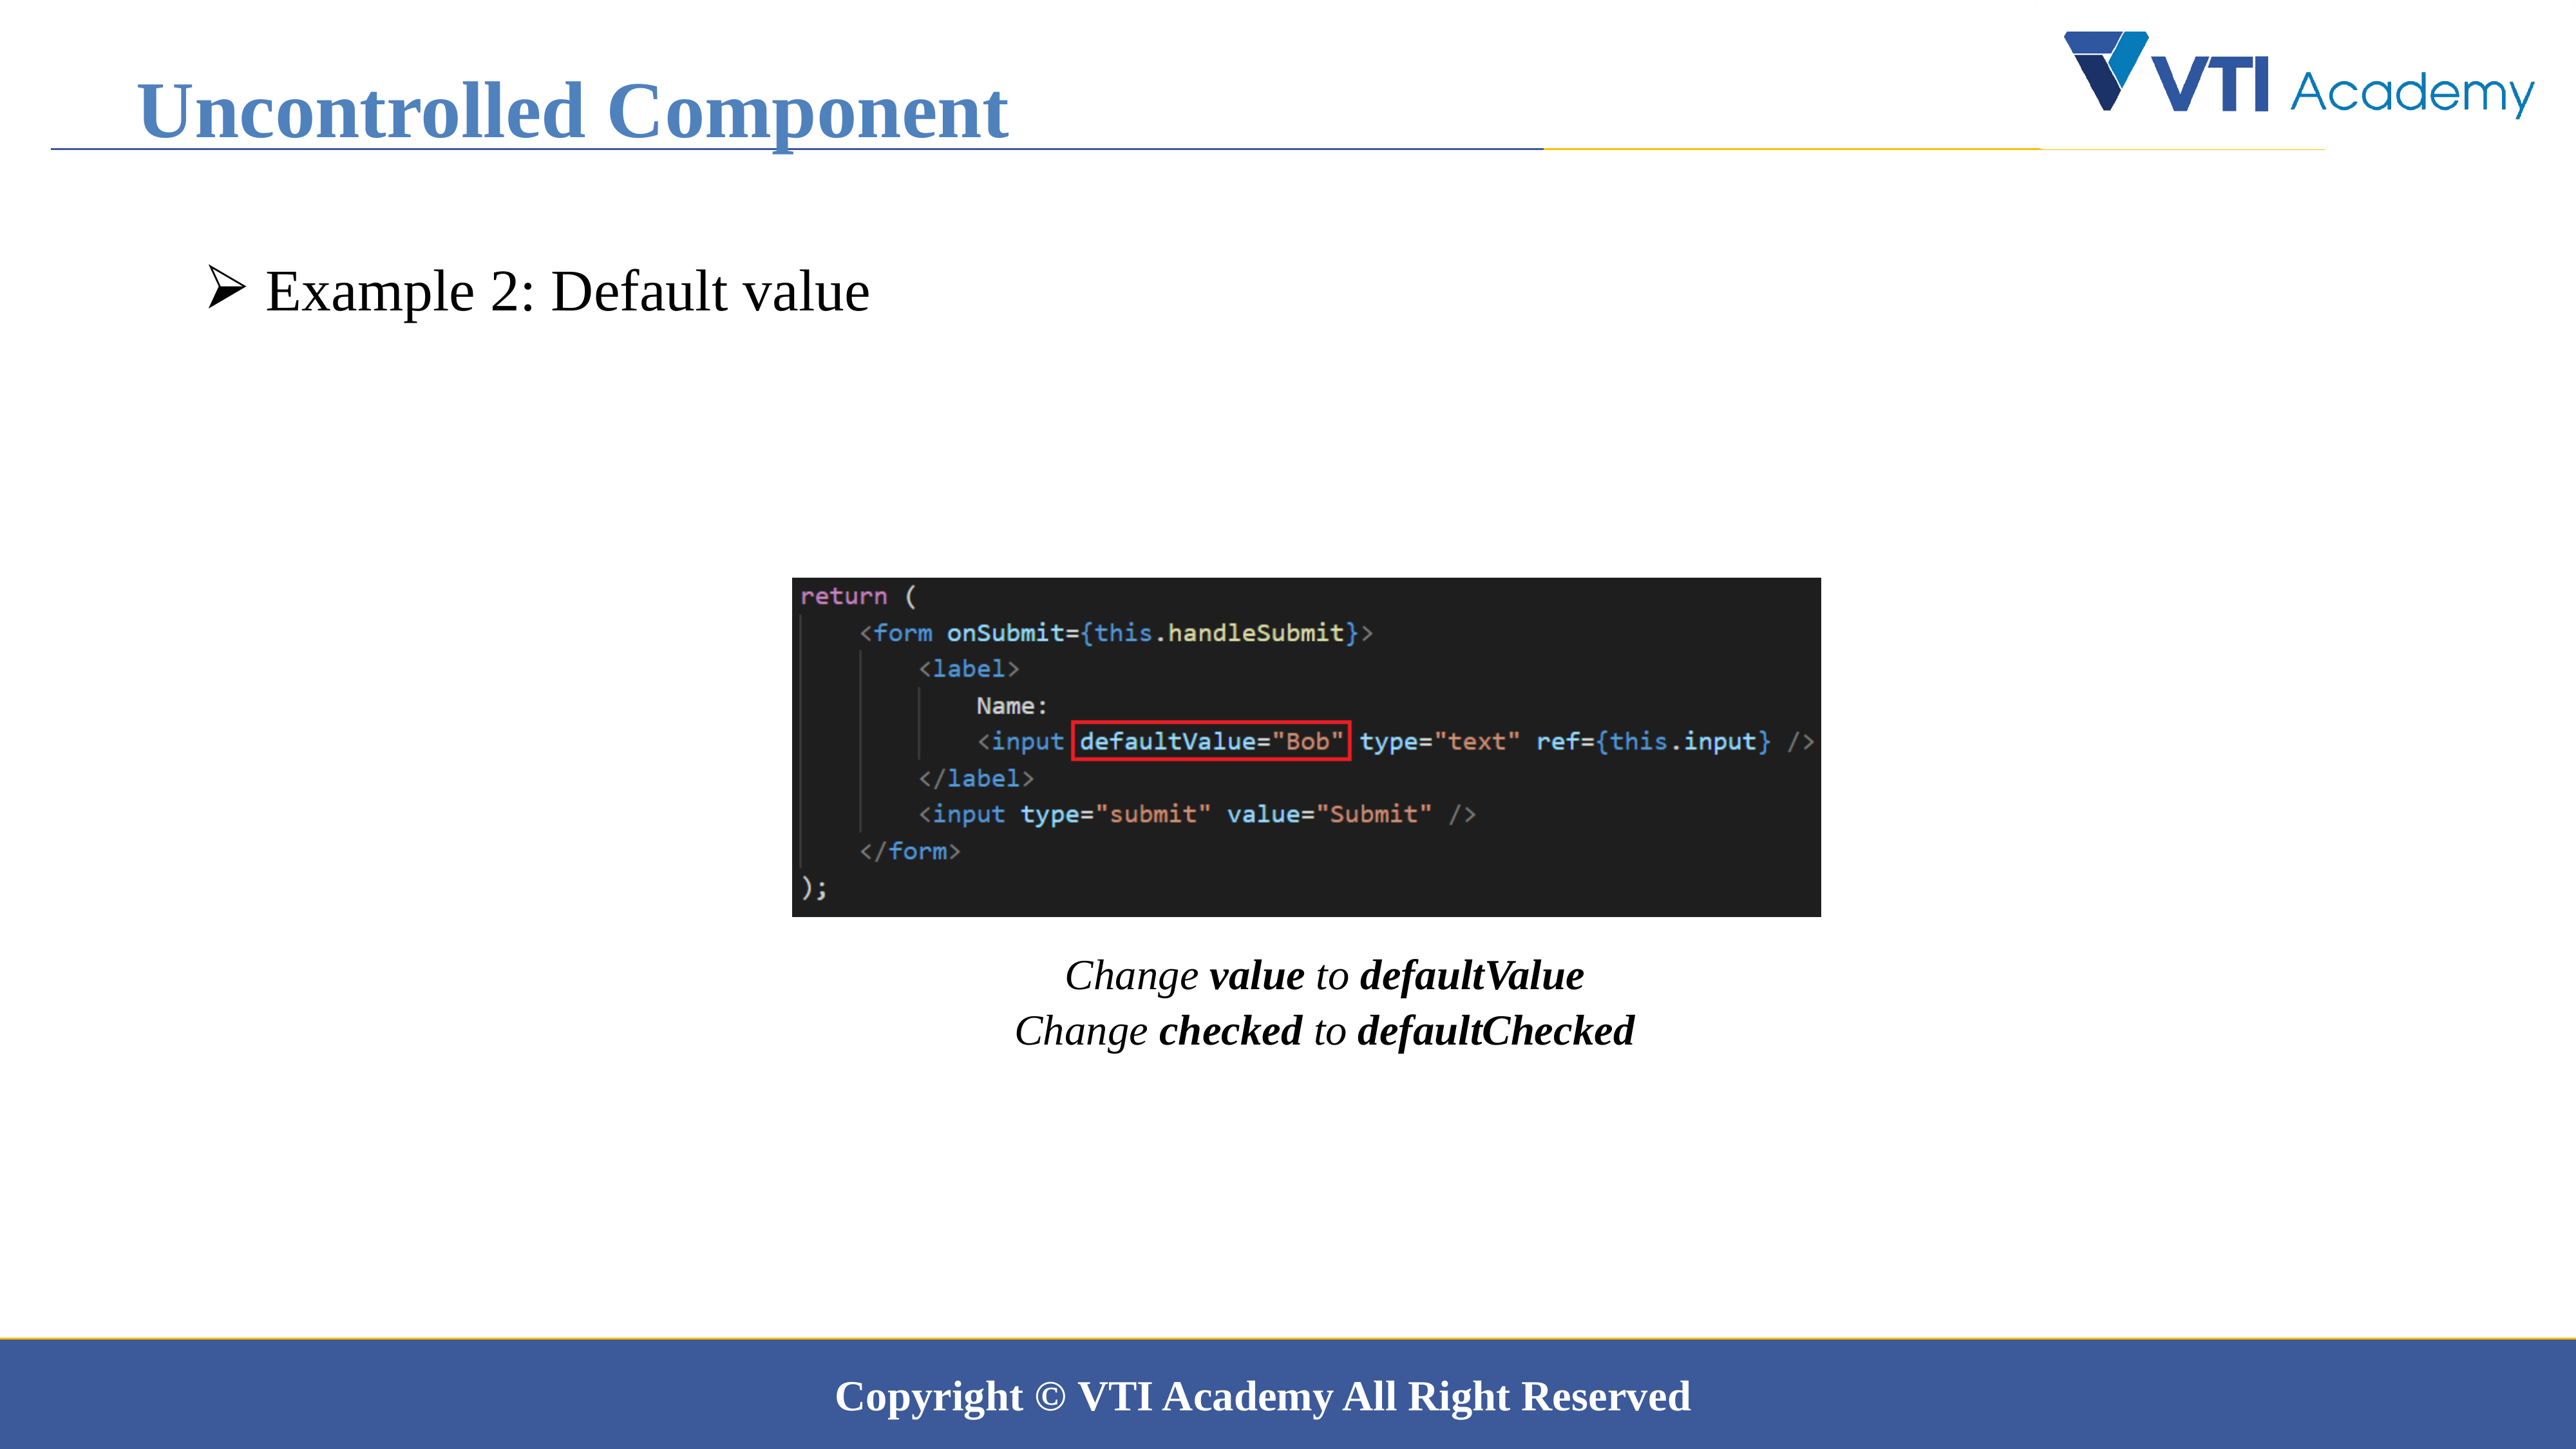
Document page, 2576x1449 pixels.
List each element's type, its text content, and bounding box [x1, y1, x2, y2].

text_box Change value to defaultValue Change checked to defaultChecked [792, 938, 1762, 1058]
text_box Example 2: Default value [196, 246, 1034, 380]
picture [2034, 0, 2576, 149]
picture [791, 578, 1821, 918]
text_box Uncontrolled Component [126, 60, 1279, 151]
